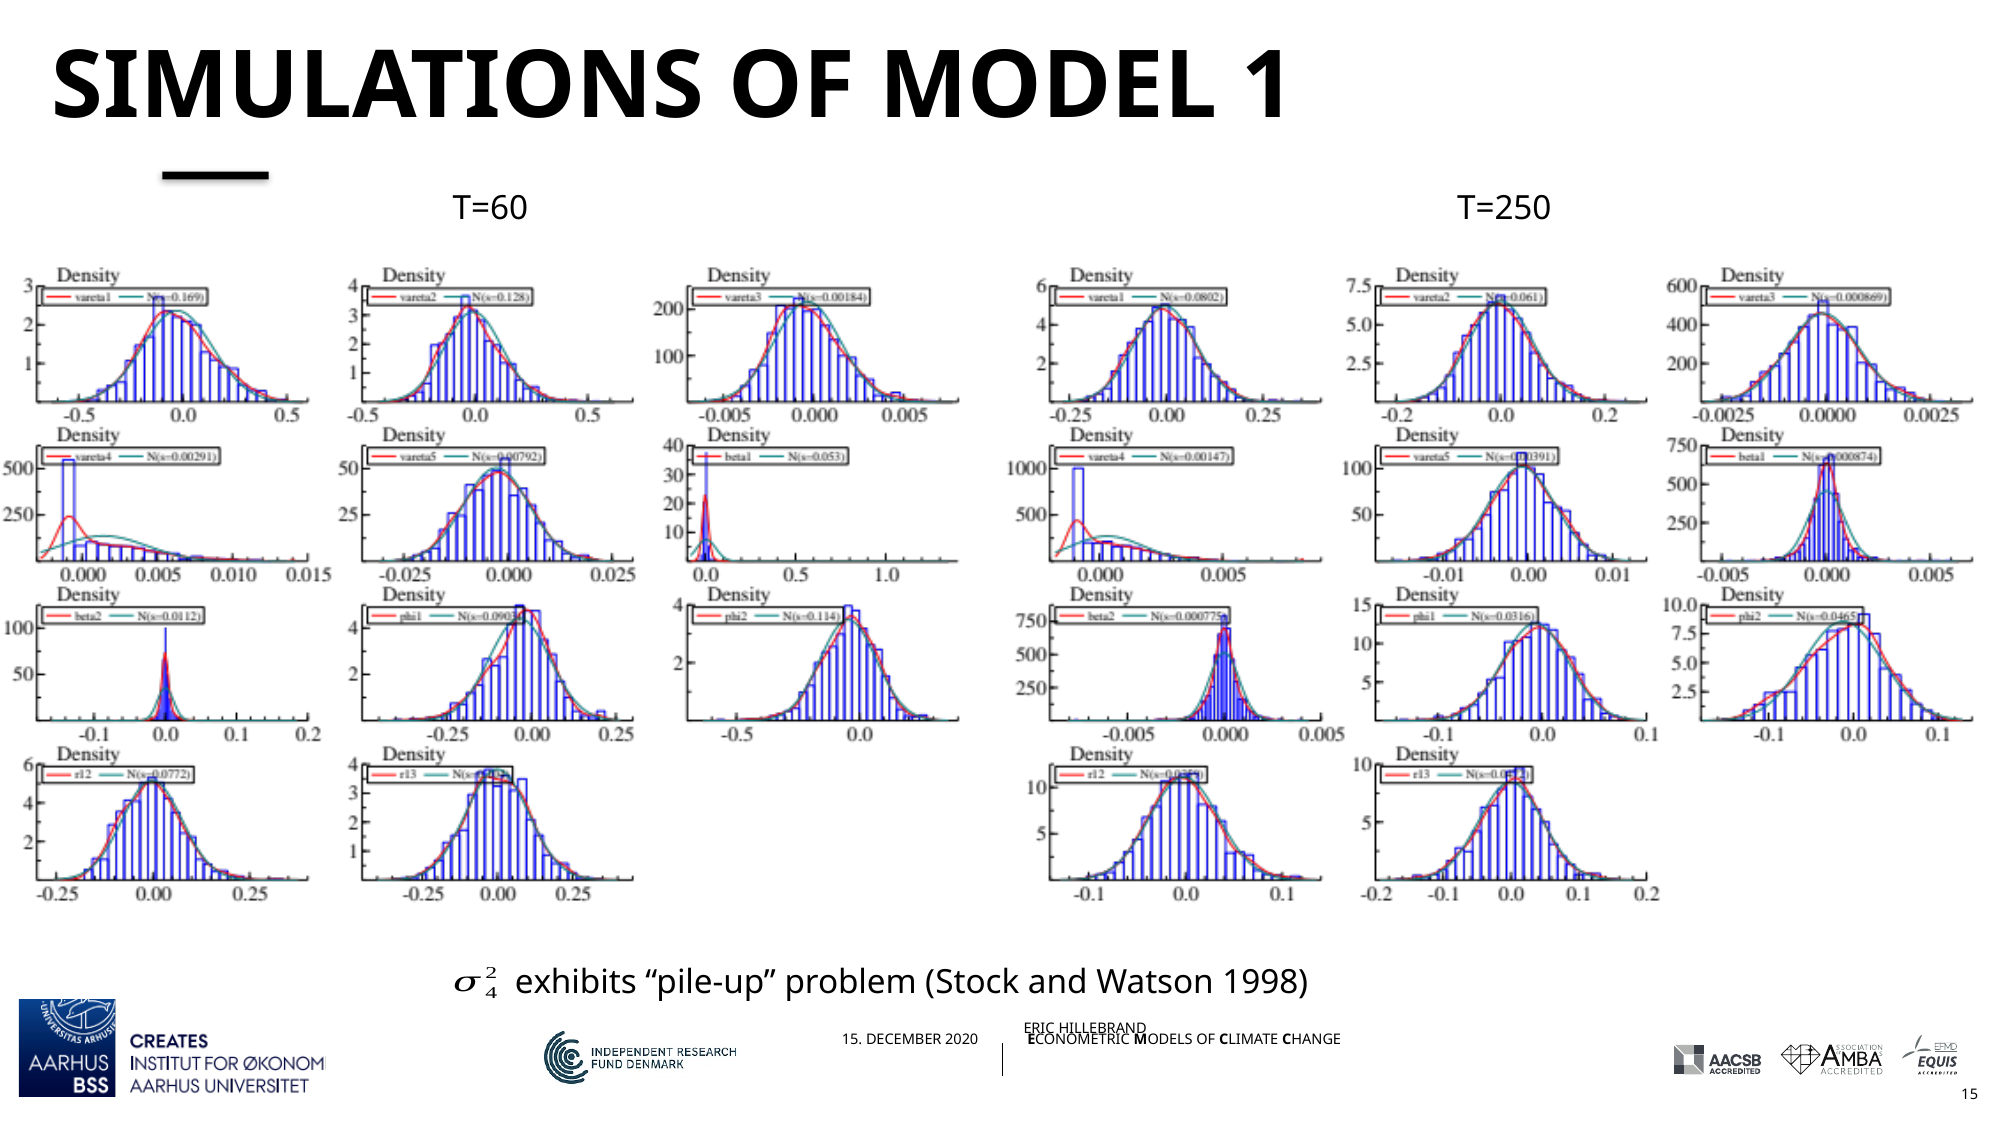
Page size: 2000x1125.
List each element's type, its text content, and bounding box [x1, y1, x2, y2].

slide_number 14 [1936, 1079, 1979, 1102]
title Simulations of model 1 [51, 37, 1948, 162]
text_box T=250 [1457, 189, 1552, 228]
picture [544, 1031, 747, 1088]
text_box exhibits “pile-up” problem (Stock and Watson 1998) [514, 963, 1310, 1002]
text_box T=60 [452, 189, 529, 228]
picture [0, 243, 2000, 921]
